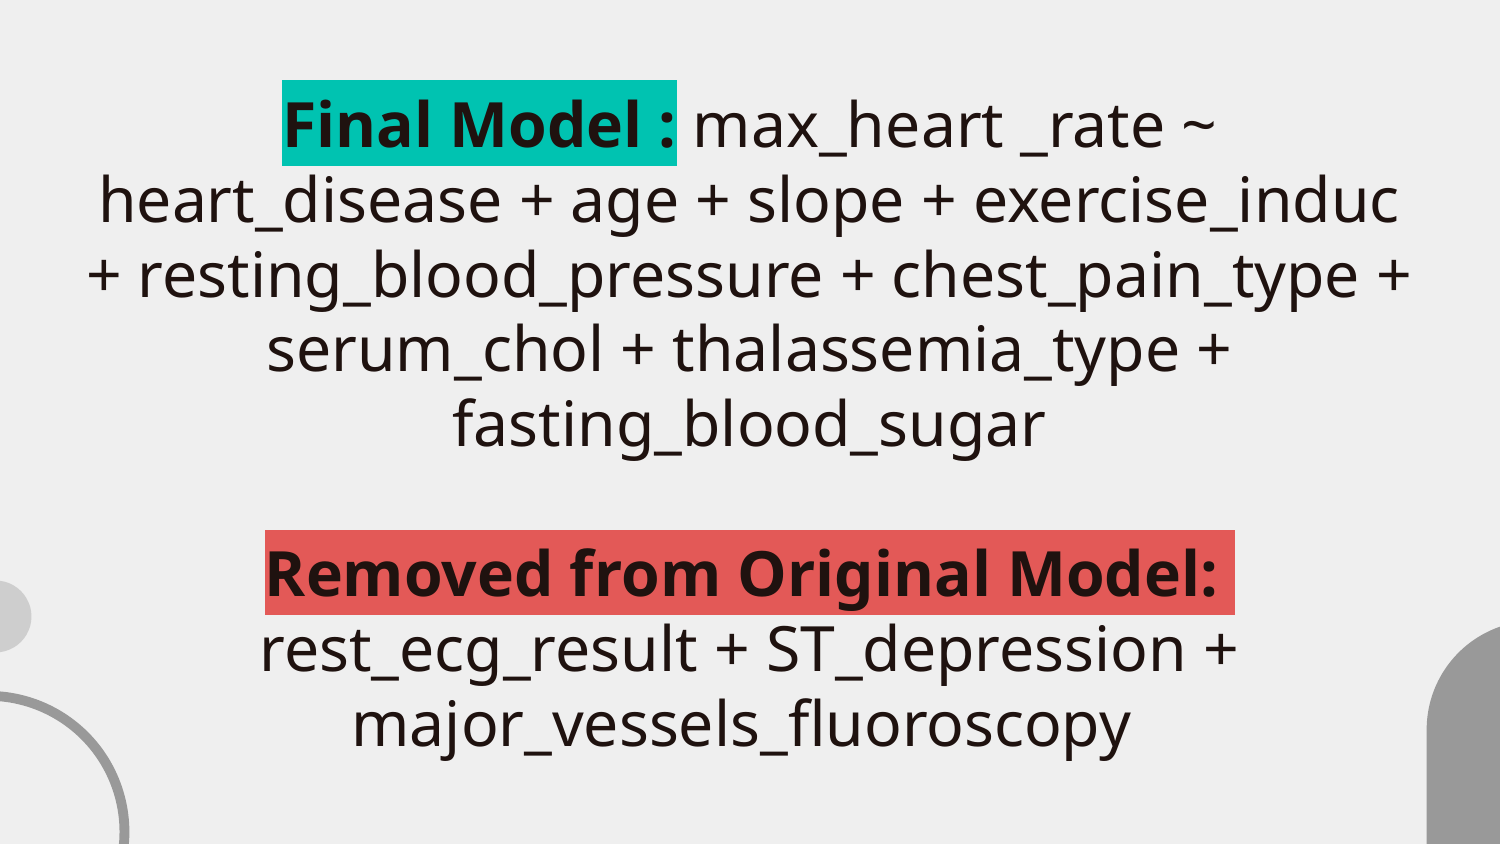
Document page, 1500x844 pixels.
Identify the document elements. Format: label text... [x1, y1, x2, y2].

title Final Model : max_heart _rate ~ heart_disease + age + slope + exercise_induc + resting_blood_pressure + chest_pain_type + serum_chol + thalassemia_type + fasting_blood_sugar Removed from Original Model: rest_ecg_result + ST_depression + major_vessels_fluoroscopy [68, 83, 1432, 760]
